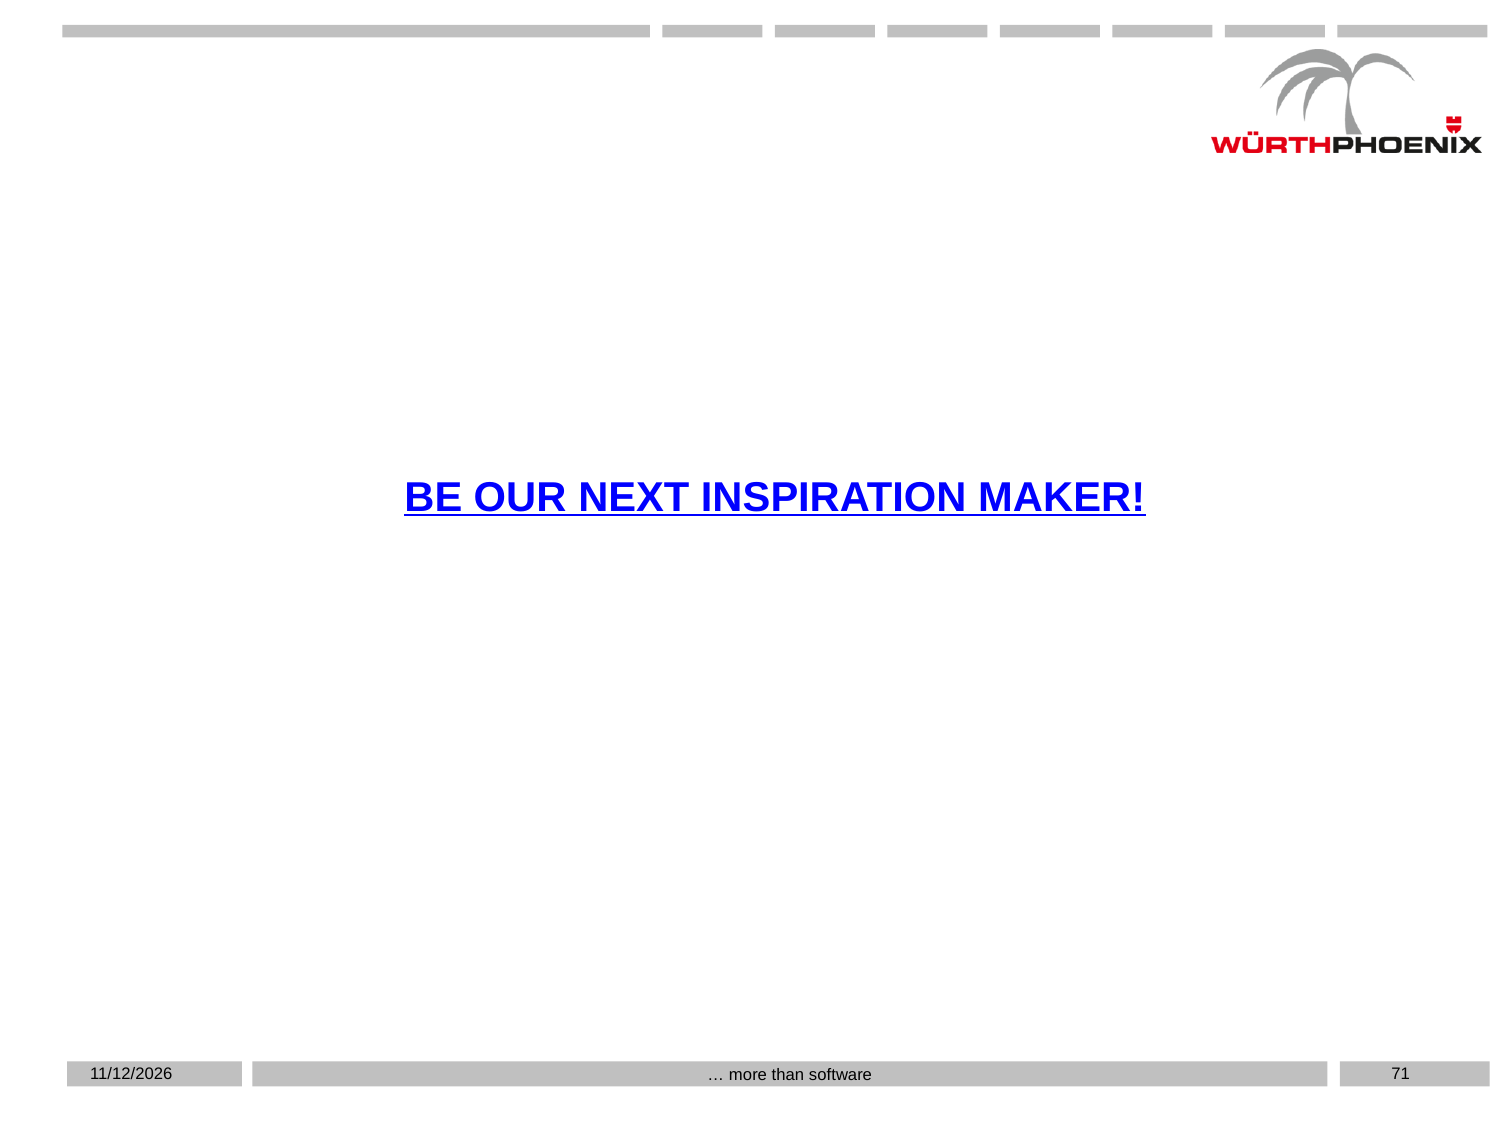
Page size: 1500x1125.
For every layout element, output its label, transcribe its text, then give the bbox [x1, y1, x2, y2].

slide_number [75, 1042, 425, 1103]
subtitle BE OUR NEXT INSPIRATION MAKER! [249, 462, 1300, 538]
slide_number 71 [1074, 1042, 1425, 1103]
picture [1211, 49, 1482, 153]
